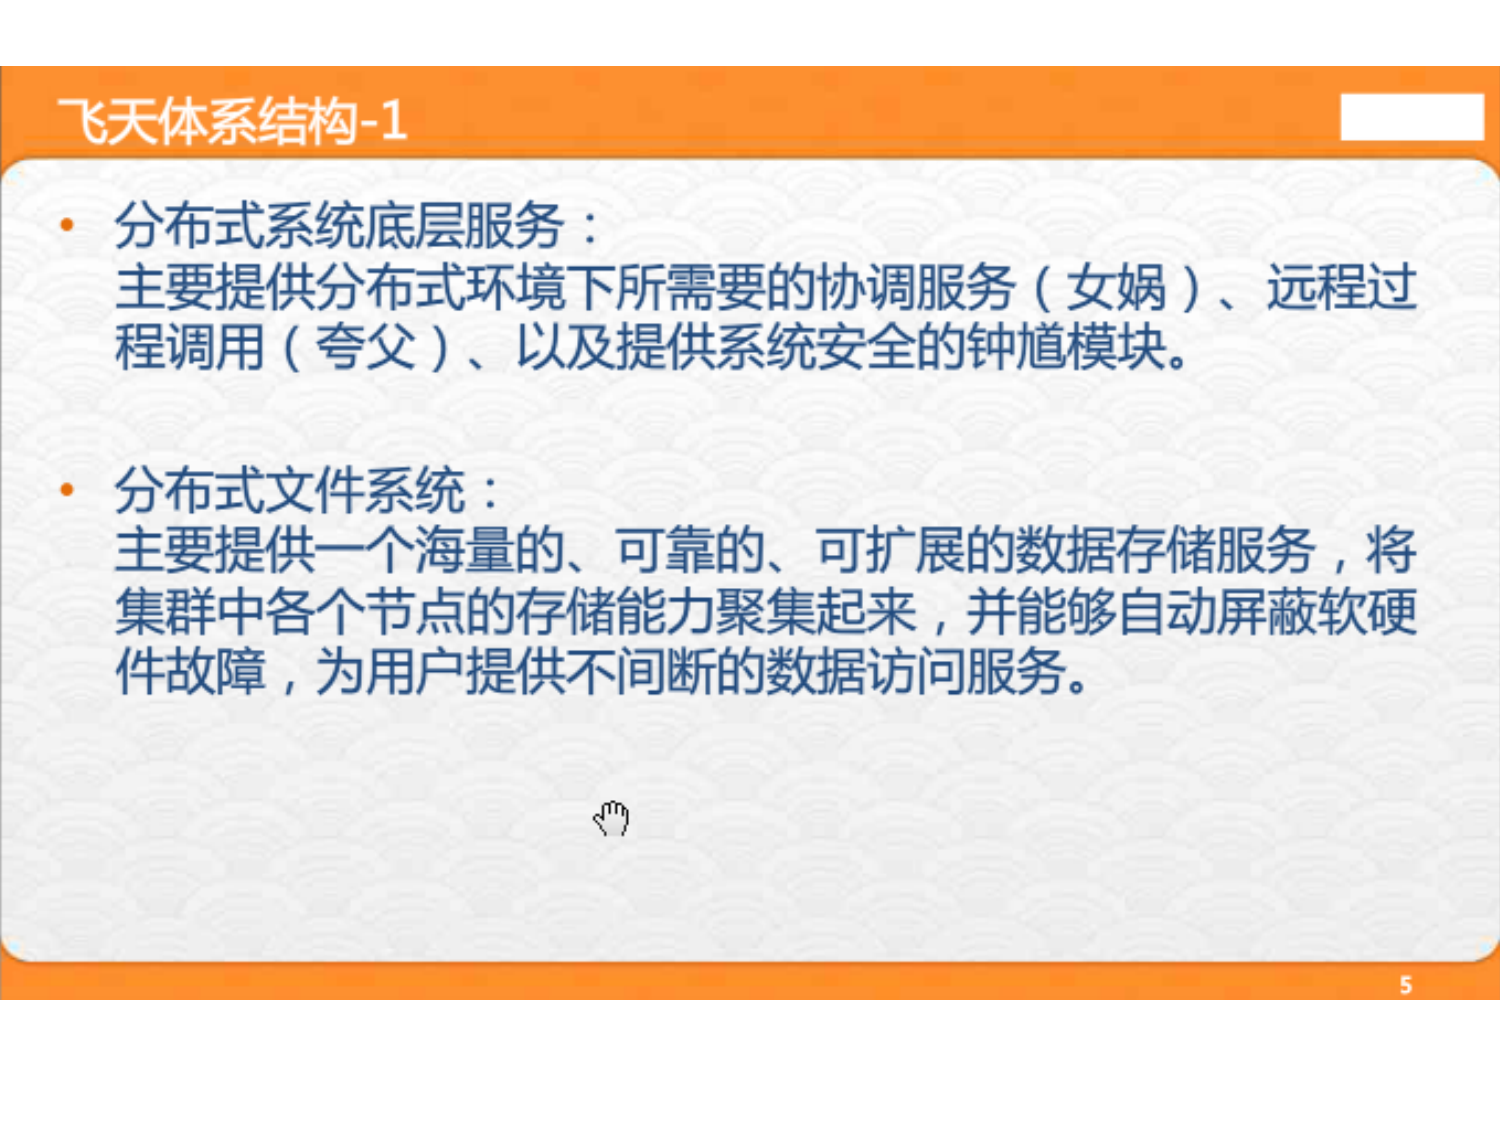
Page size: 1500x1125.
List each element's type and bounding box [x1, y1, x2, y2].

list [0, 66, 1500, 1000]
